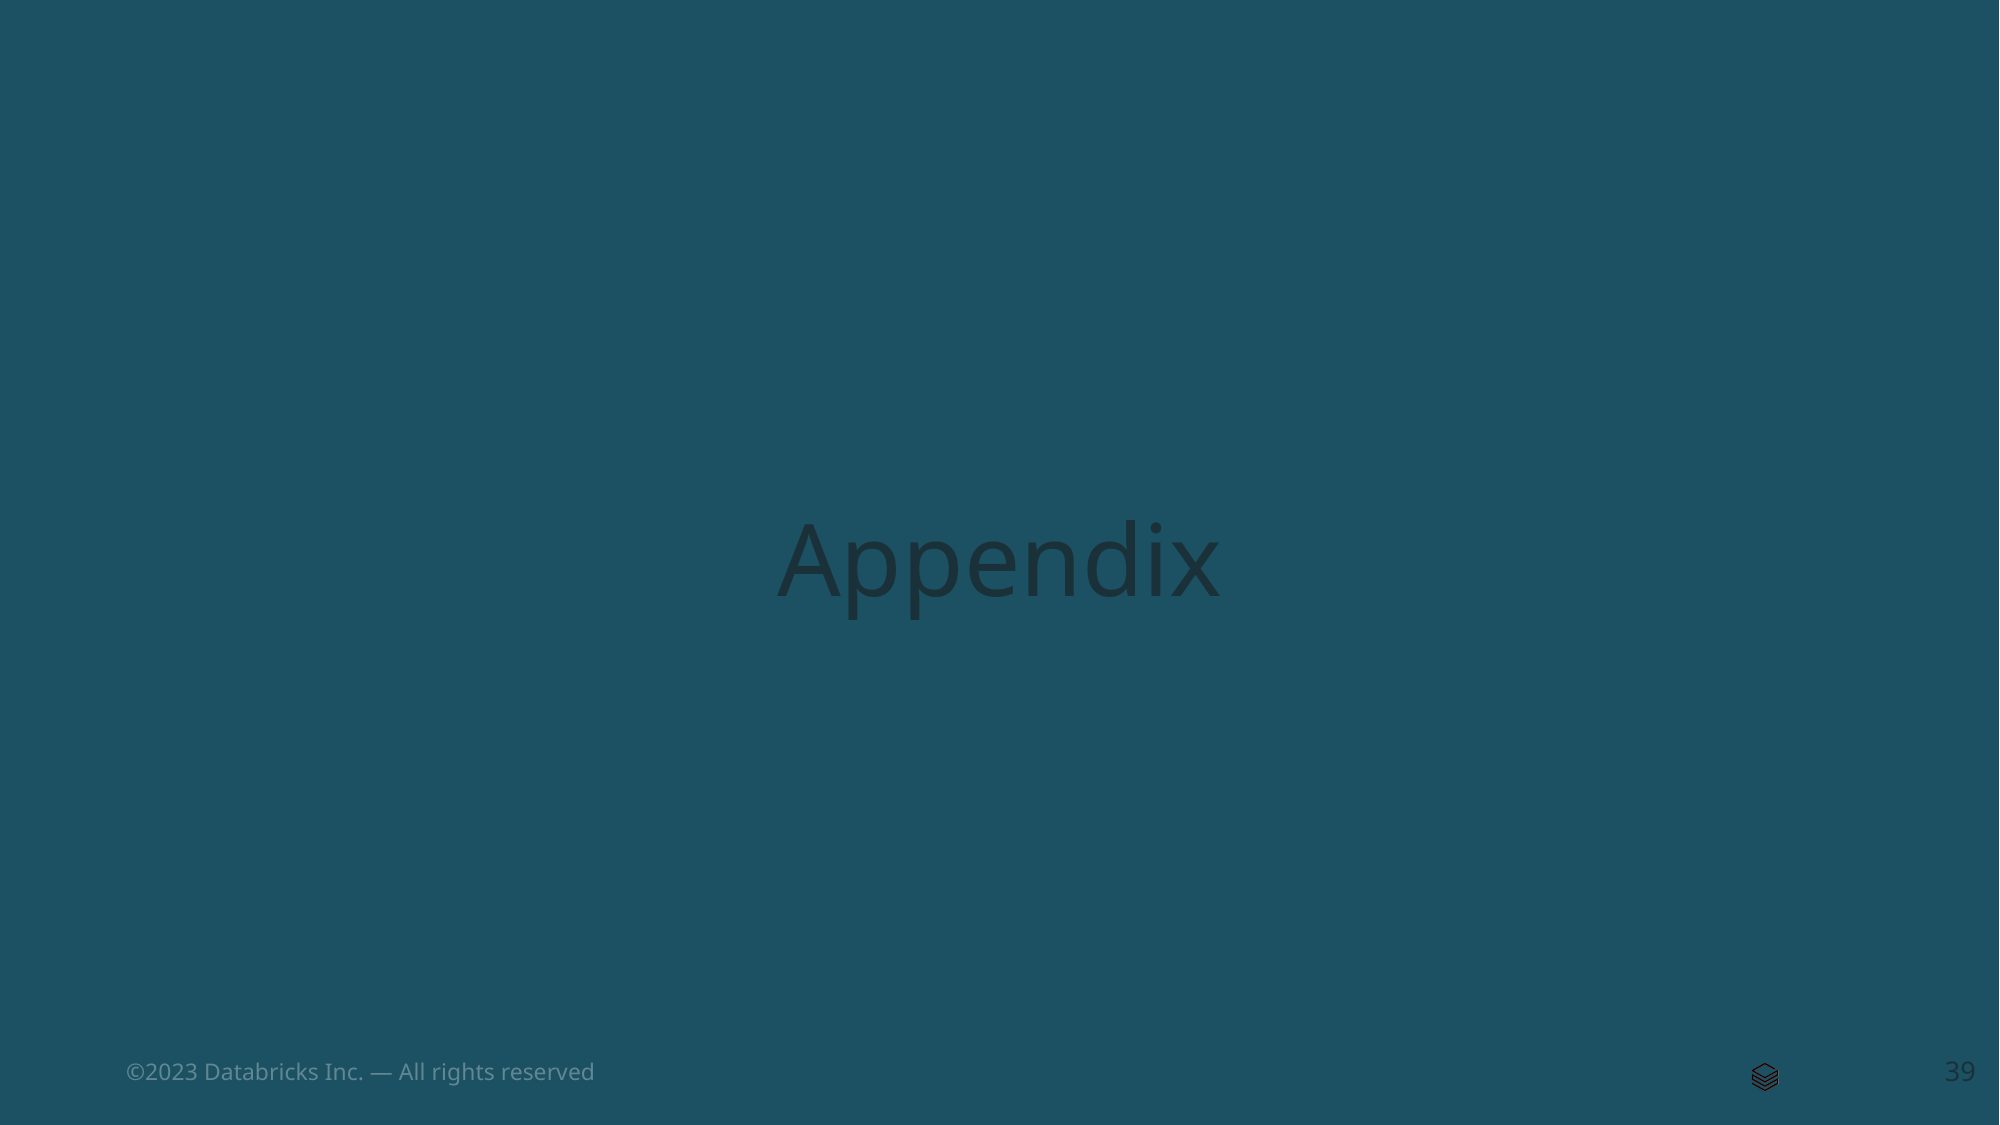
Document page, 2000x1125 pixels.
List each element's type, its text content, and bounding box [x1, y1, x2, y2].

picture [1749, 1061, 1781, 1093]
title Appendix [274, 87, 1725, 1025]
slide_number ‹#› [1871, 1038, 1992, 1125]
